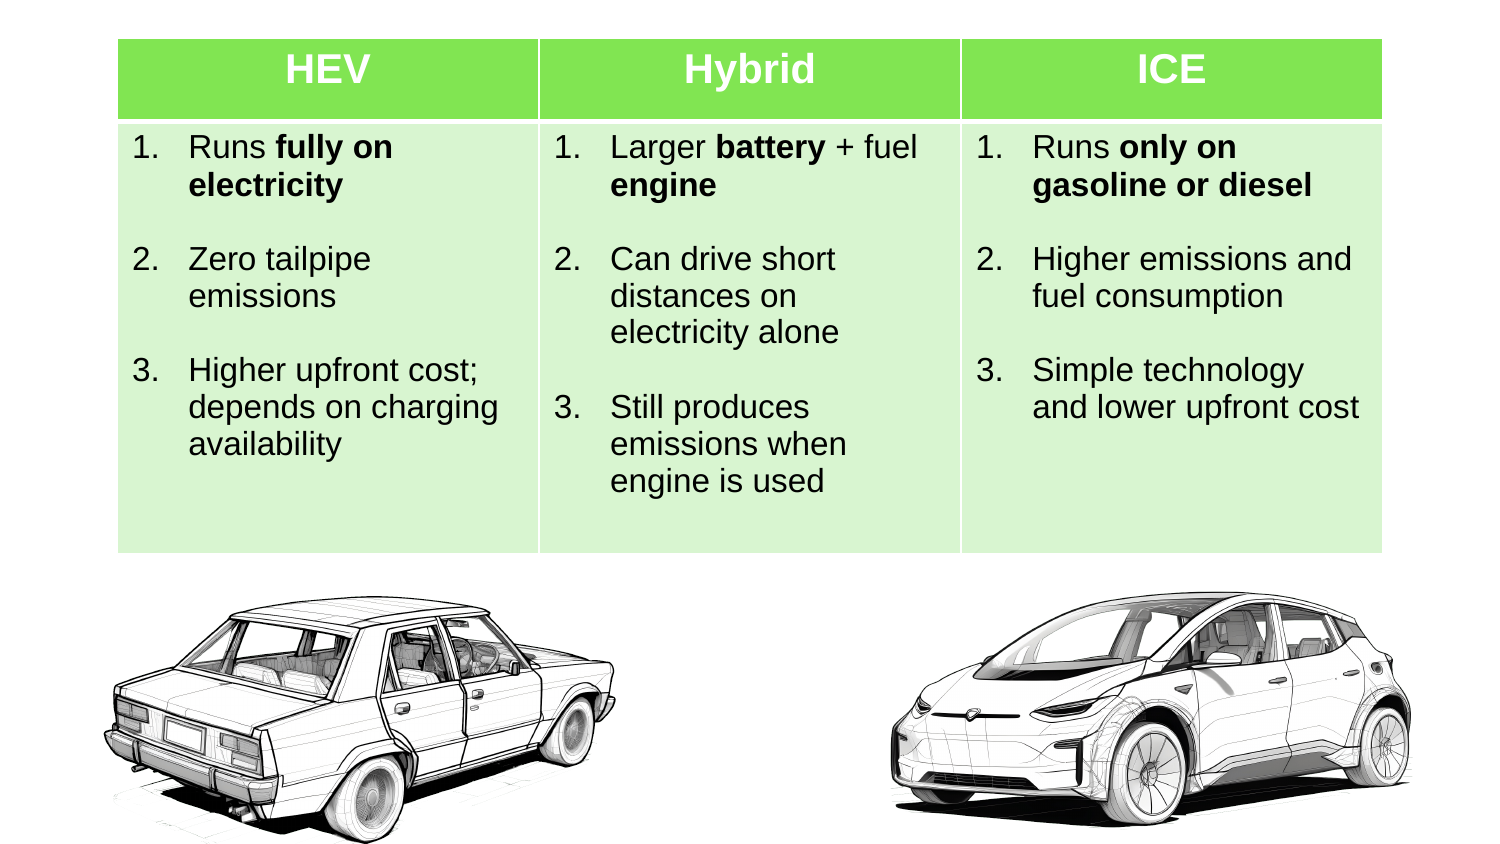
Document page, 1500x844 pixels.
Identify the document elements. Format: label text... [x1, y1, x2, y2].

table_header ICE [962, 39, 1382, 119]
table_cell Runs fully on electricity Zero tailpipe emissions Higher upfront cost; depends on charging availability [118, 124, 538, 553]
table_header HEV [118, 39, 538, 119]
table_header Hybrid [540, 39, 960, 119]
table_cell Runs only on gasoline or diesel Higher emissions and fuel consumption Simple technology and lower upfront cost [962, 124, 1382, 553]
picture [860, 580, 1442, 840]
picture [90, 585, 634, 844]
table_cell Larger battery + fuel engine Can drive short distances on electricity alone Still produces emissions when engine is used [540, 124, 960, 553]
